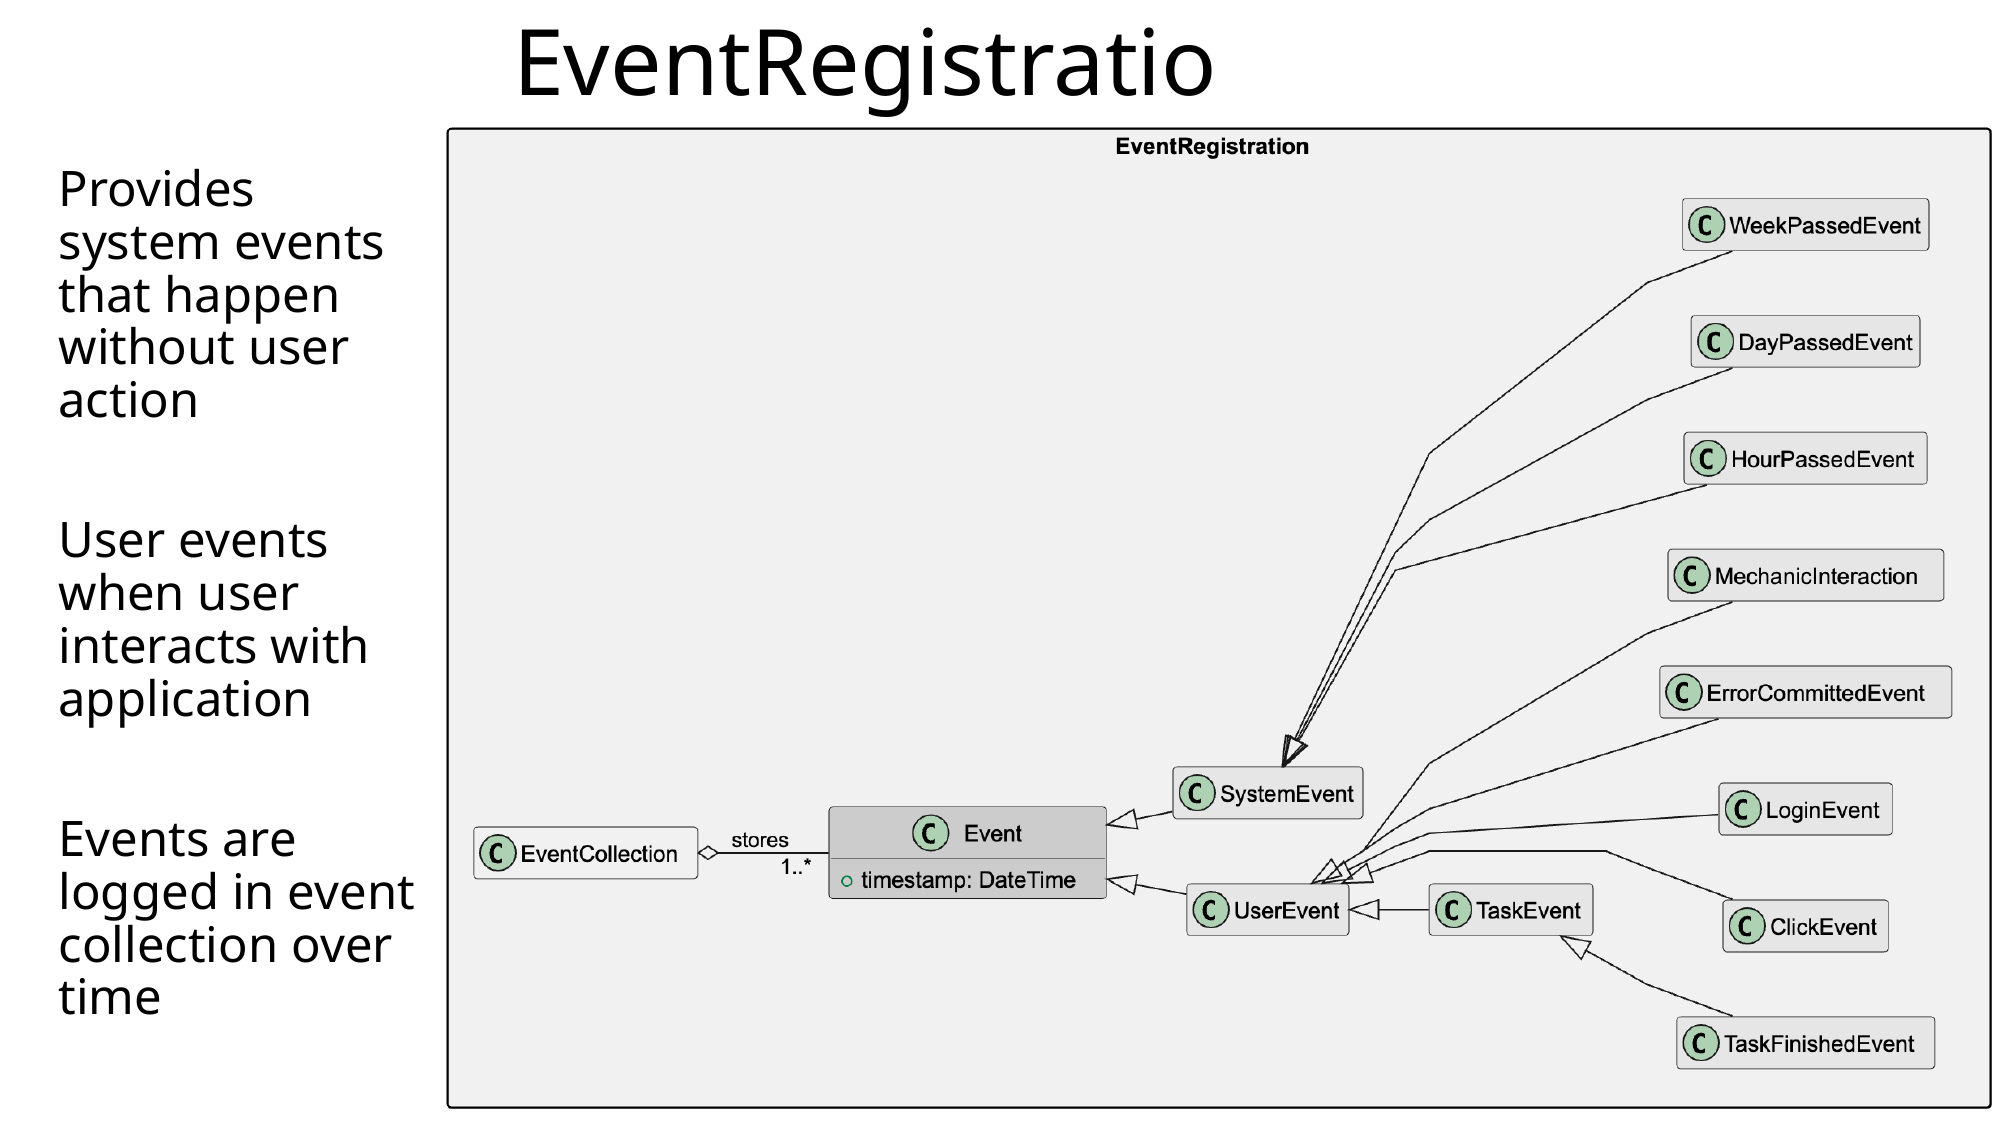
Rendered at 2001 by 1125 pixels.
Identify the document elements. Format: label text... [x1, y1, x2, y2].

list Provides system events that happen without user action User events when user interacts with application Events are logged in event collection over time [43, 156, 435, 1083]
picture [435, 116, 2000, 1118]
title EventRegistration [498, 8, 1240, 116]
